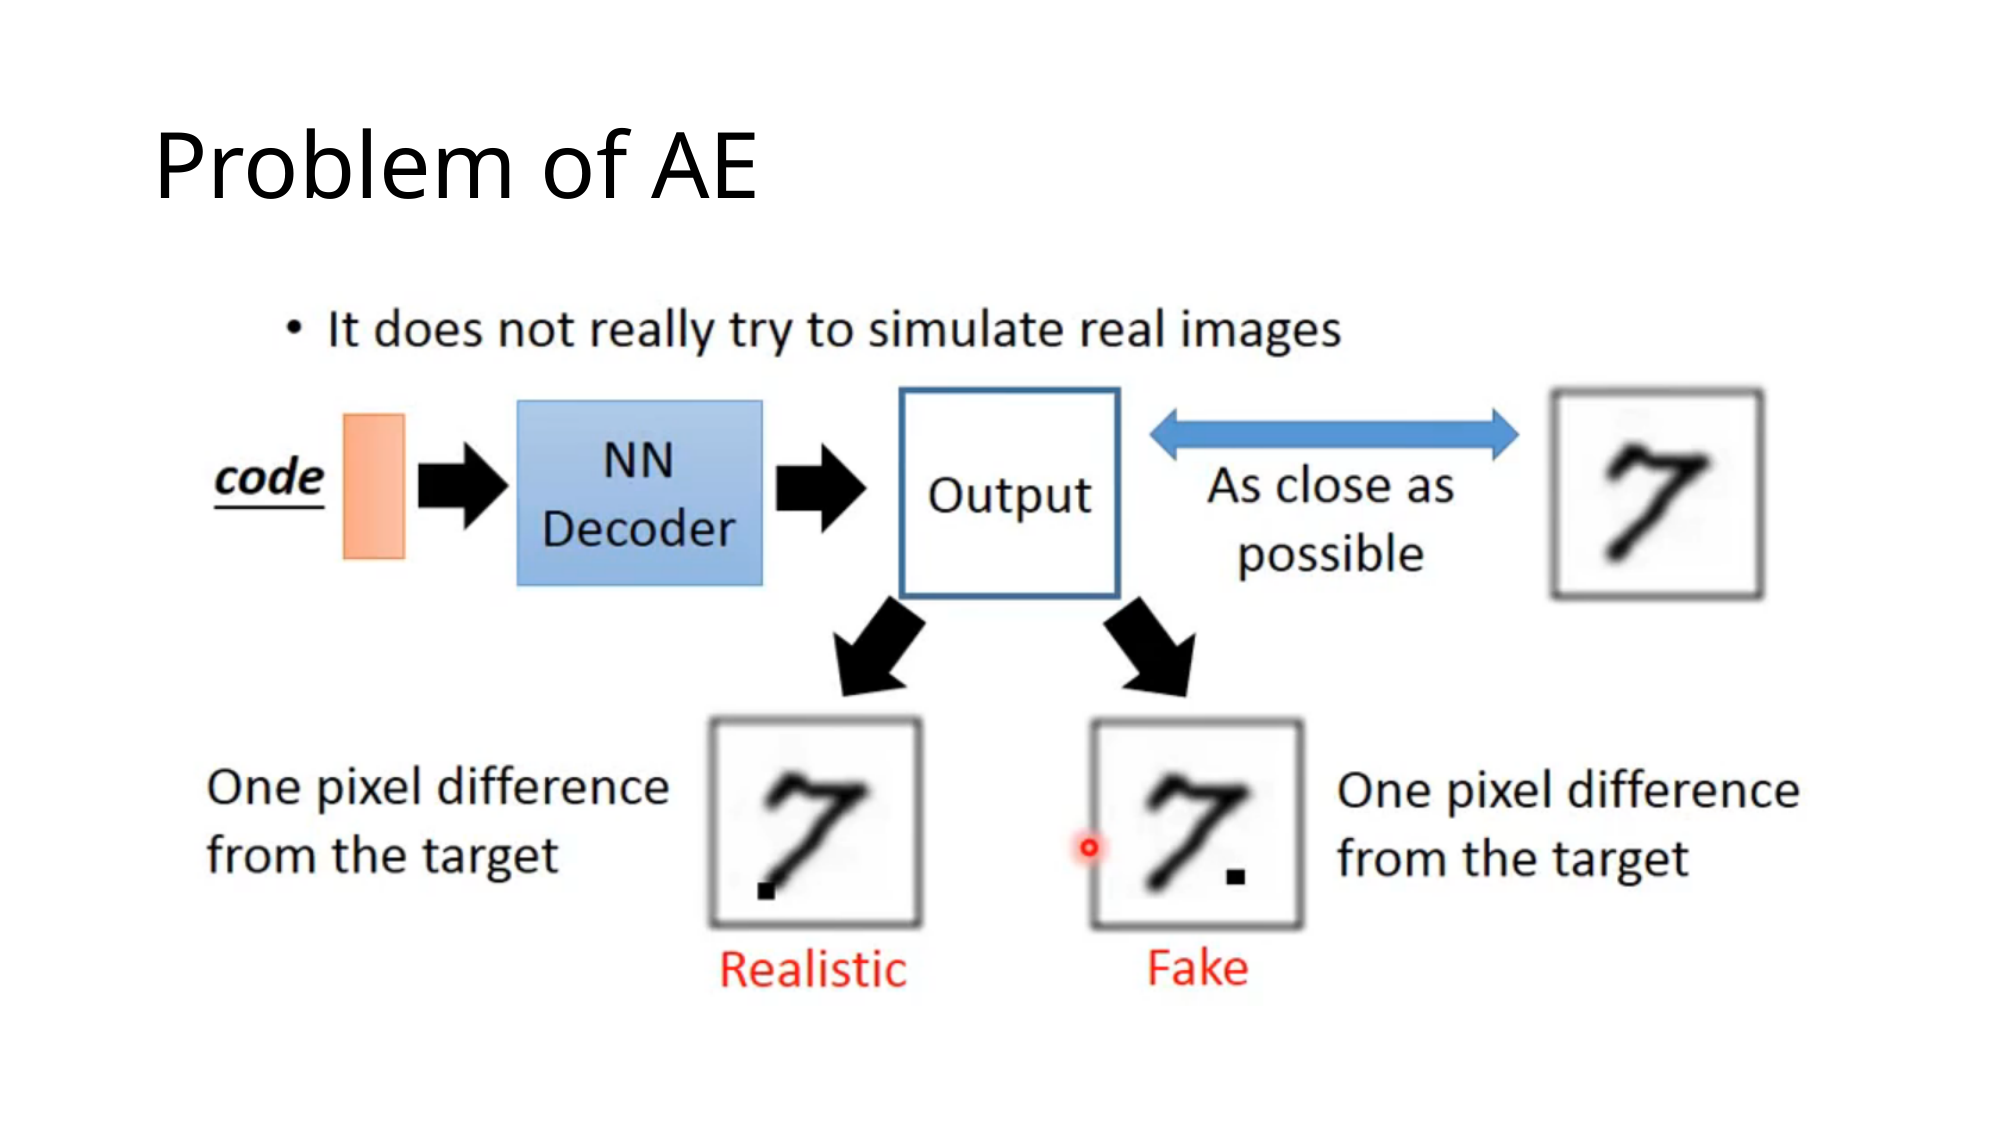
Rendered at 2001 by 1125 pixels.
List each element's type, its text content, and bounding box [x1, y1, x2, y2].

title Problem of AE [137, 59, 1863, 278]
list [193, 291, 1810, 1006]
